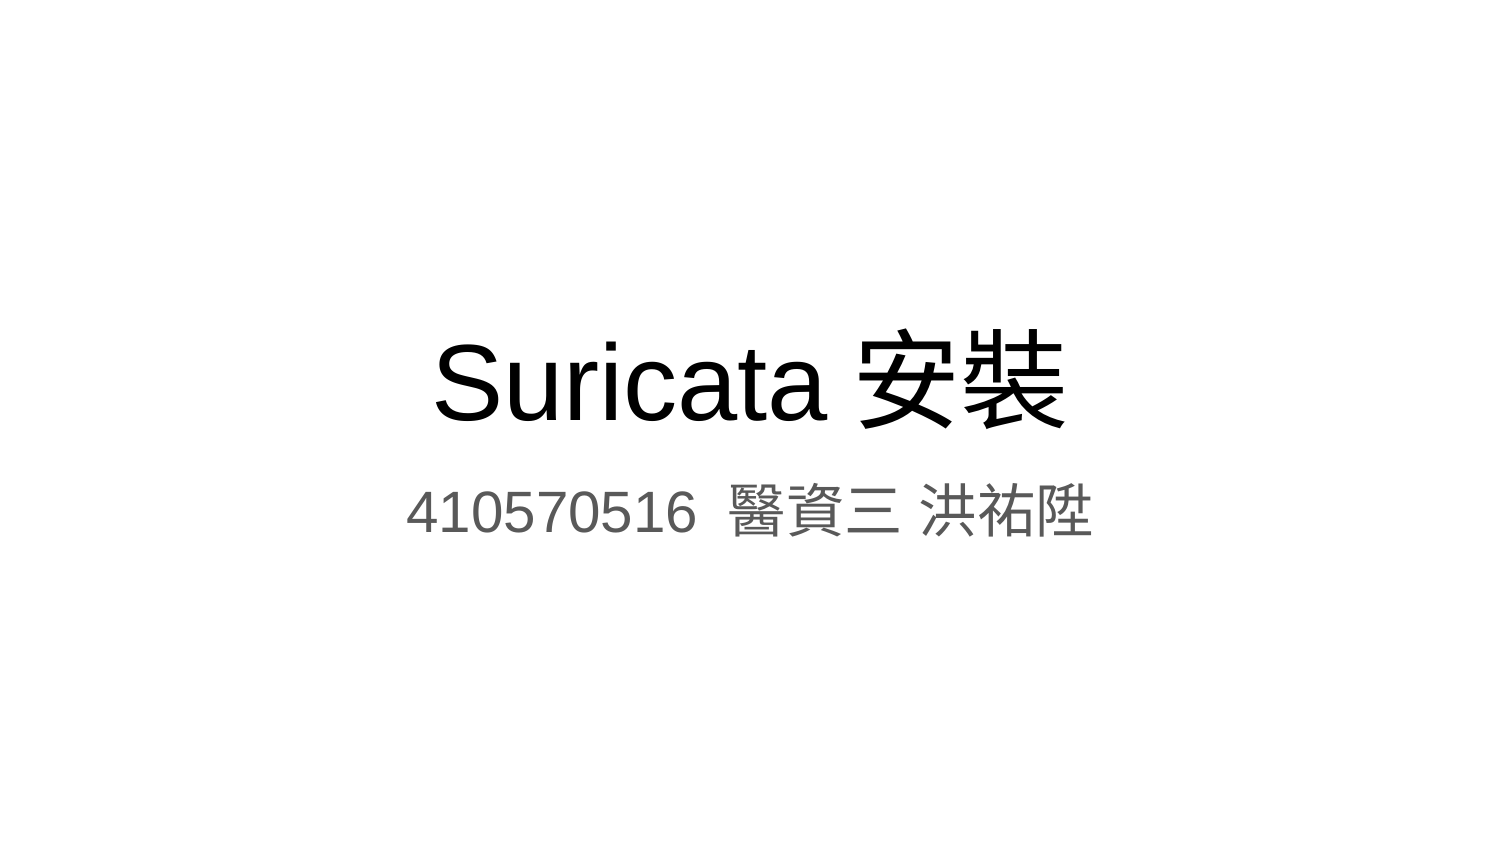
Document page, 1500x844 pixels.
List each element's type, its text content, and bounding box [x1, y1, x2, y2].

title Suricata安裝 [51, 122, 1449, 459]
subtitle 410570516 醫資三 洪祐陞 [51, 464, 1449, 595]
